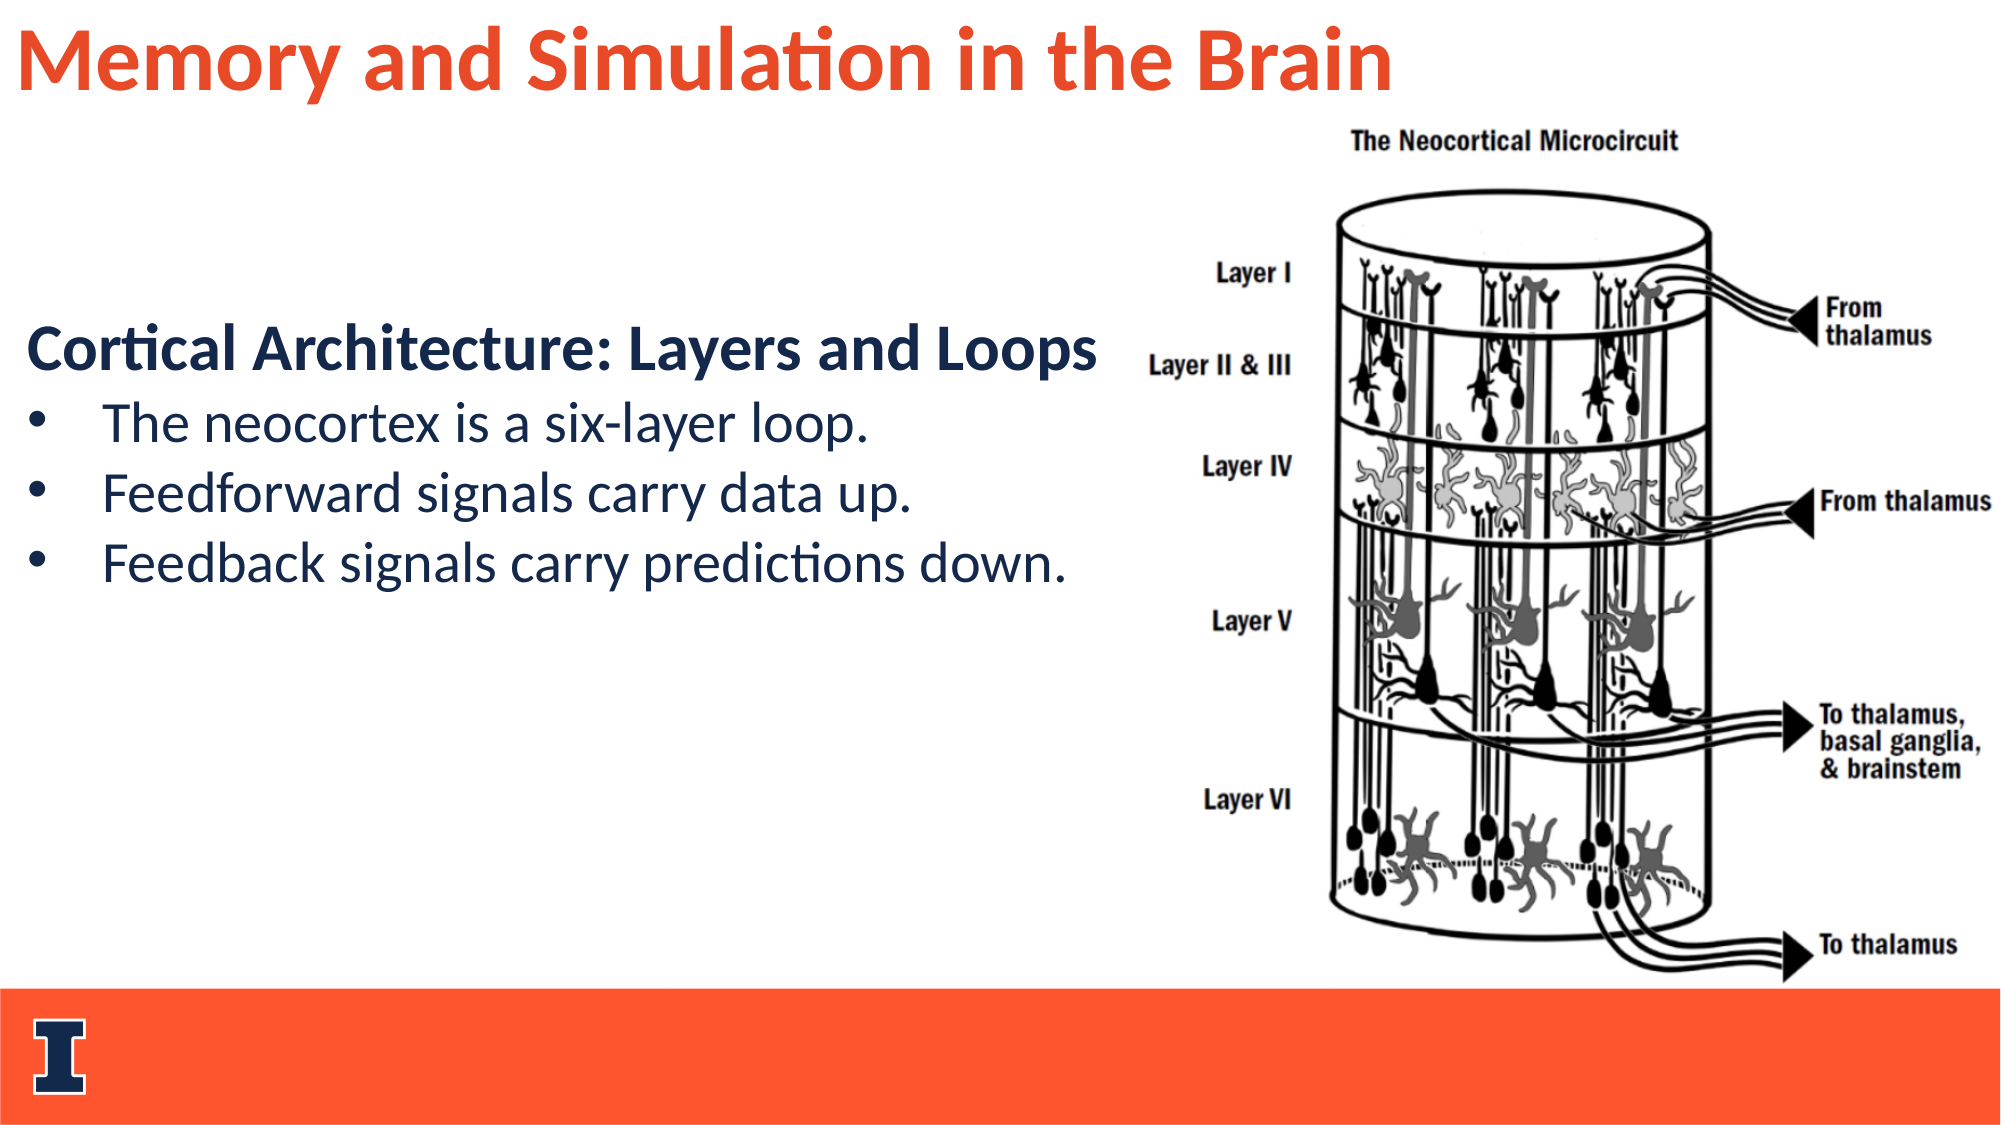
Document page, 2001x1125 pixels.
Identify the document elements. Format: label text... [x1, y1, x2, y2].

text_box Memory and Simulation in the Brain [0, 0, 1884, 121]
picture [0, 0, 2001, 1125]
text_box Cortical Architecture: Layers and Loops The neocortex is a six-layer loop. Feedforward signals carry data up. Feedback signals carry predictions down. [12, 296, 1132, 601]
